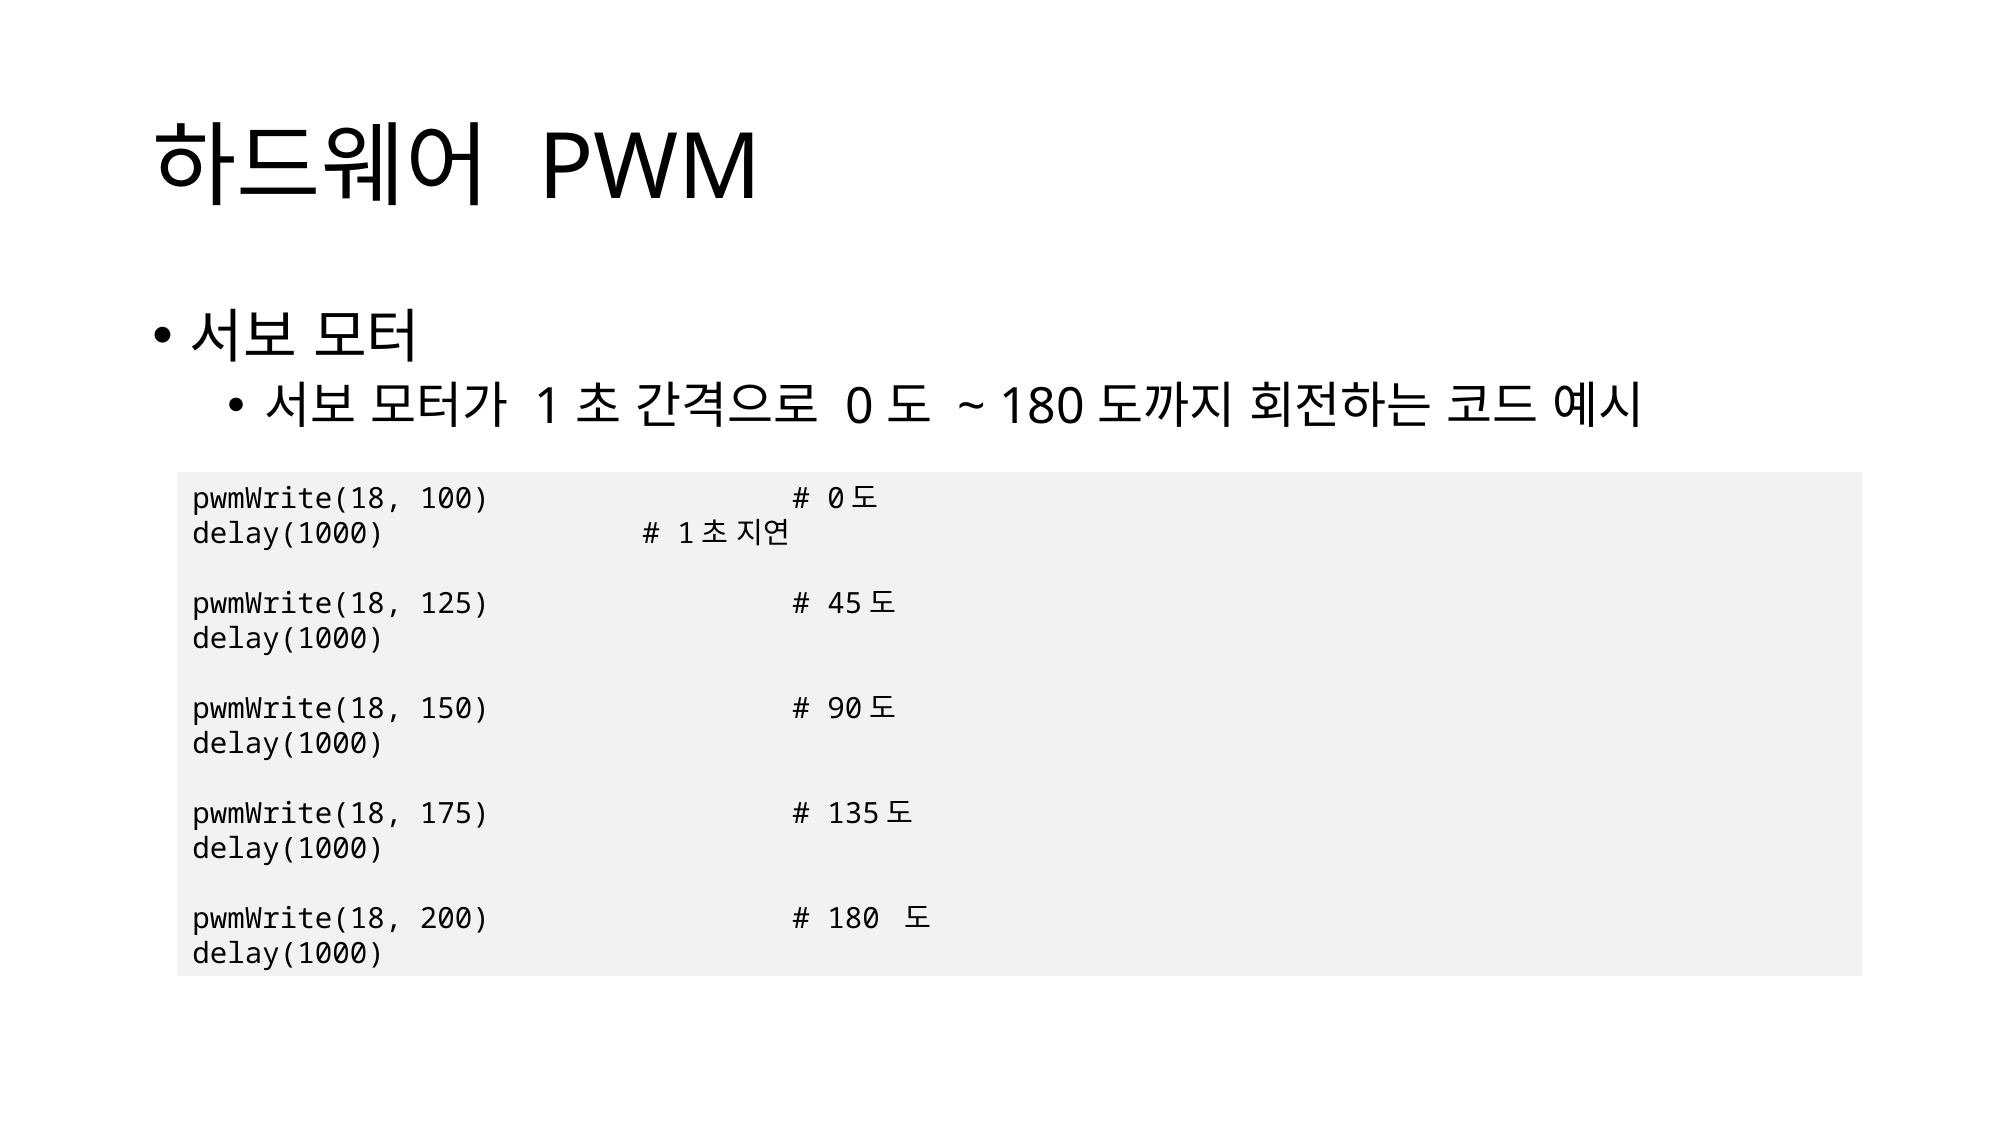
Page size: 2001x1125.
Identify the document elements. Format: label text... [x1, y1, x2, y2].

text_box pwmWrite(18, 100) # 0도 delay(1000) # 1초 지연 pwmWrite(18, 125) # 45도 delay(1000) pwmWrite(18, 150) # 90도 delay(1000) pwmWrite(18, 175) # 135도 delay(1000) pwmWrite(18, 200) # 180 도 delay(1000) [177, 472, 1863, 977]
title 하드웨어 PWM [137, 59, 1863, 278]
list 서보 모터 서보 모터가 1초 간격으로 0도 ~ 180도까지 회전하는 코드 예시 [137, 299, 1898, 1014]
